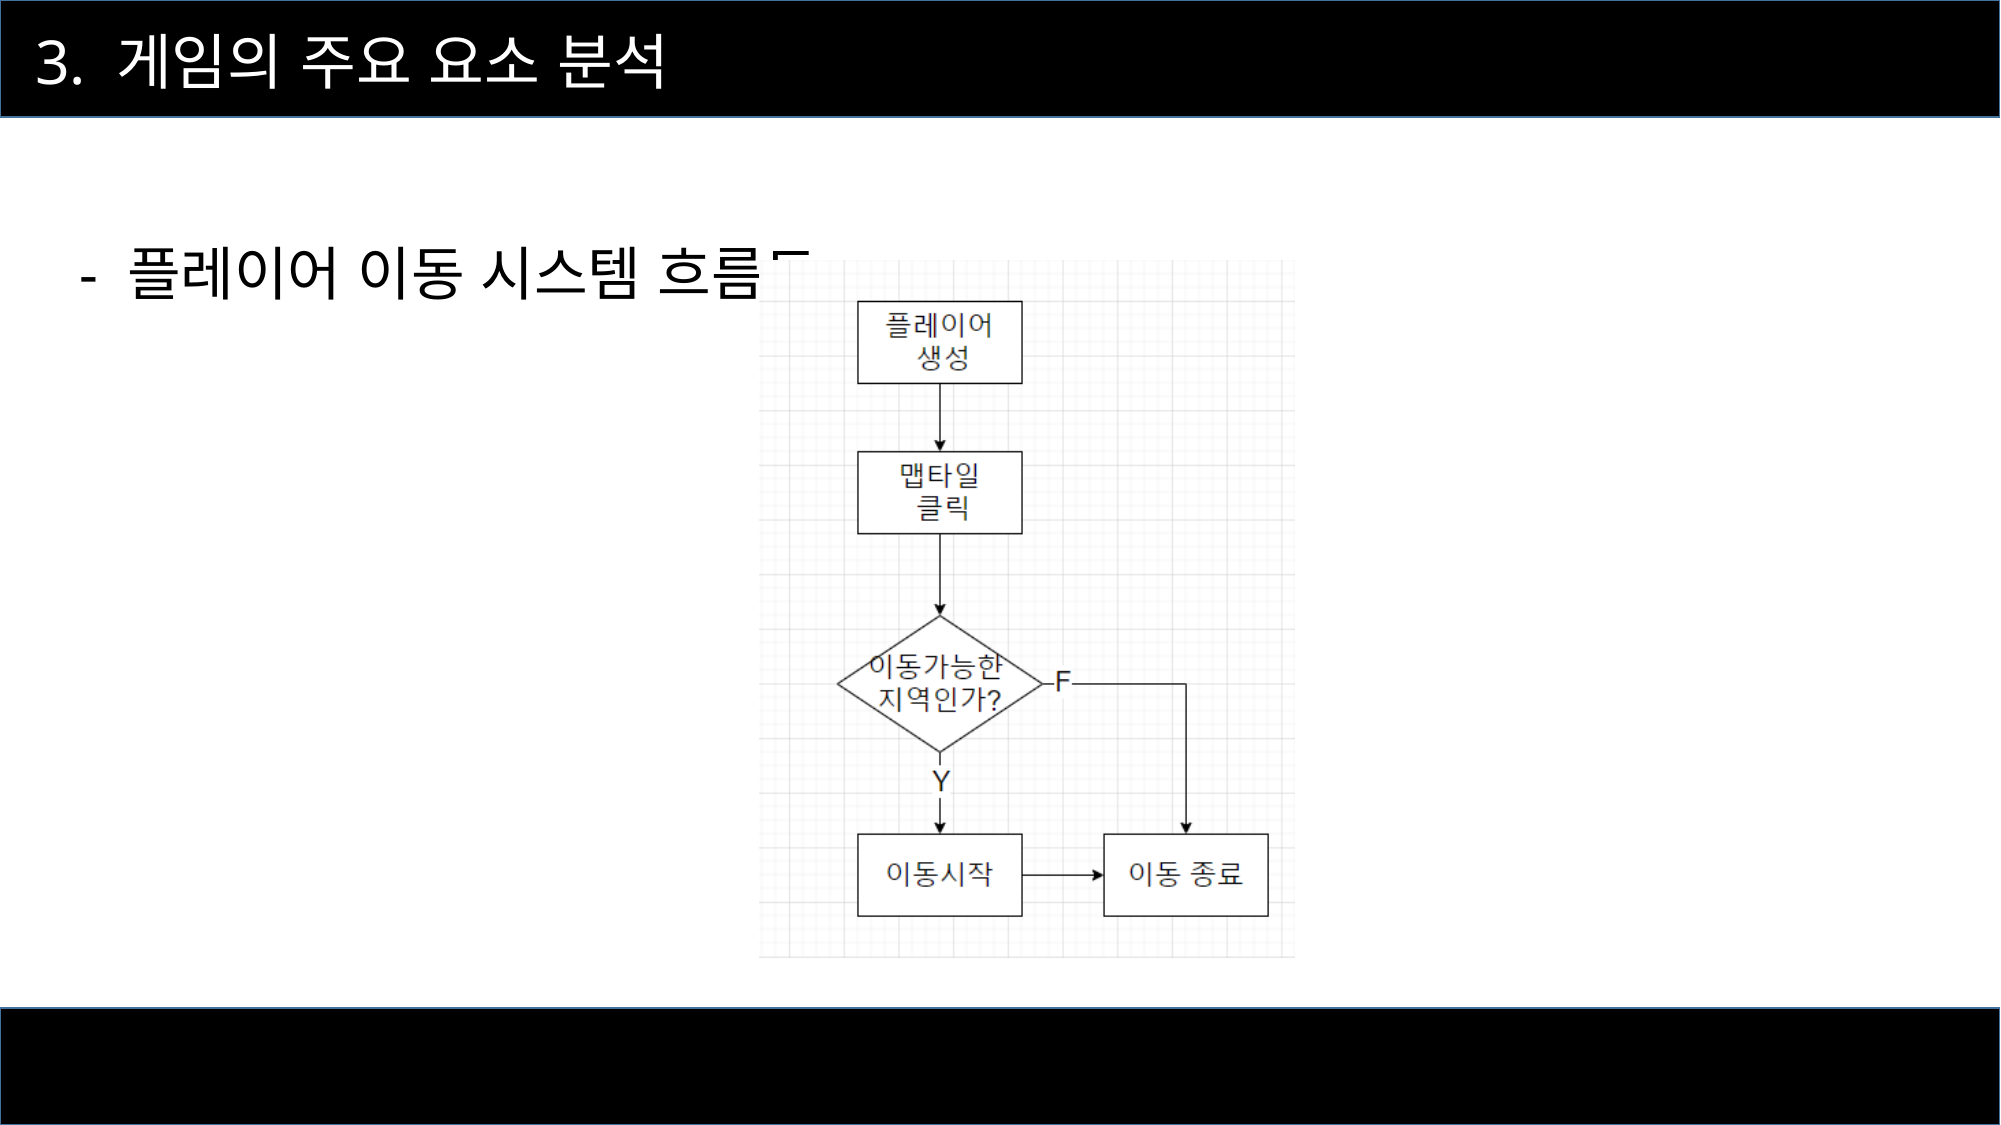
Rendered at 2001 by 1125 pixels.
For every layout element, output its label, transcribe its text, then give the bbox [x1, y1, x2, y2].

picture [759, 260, 1295, 958]
text_box [0, 1007, 2000, 1125]
text_box [0, 0, 2000, 118]
subtitle 3. 게임의 주요 요소 분석 [20, 25, 722, 107]
text_box - 플레이어 이동 시스템 흐름도 [64, 195, 1819, 958]
